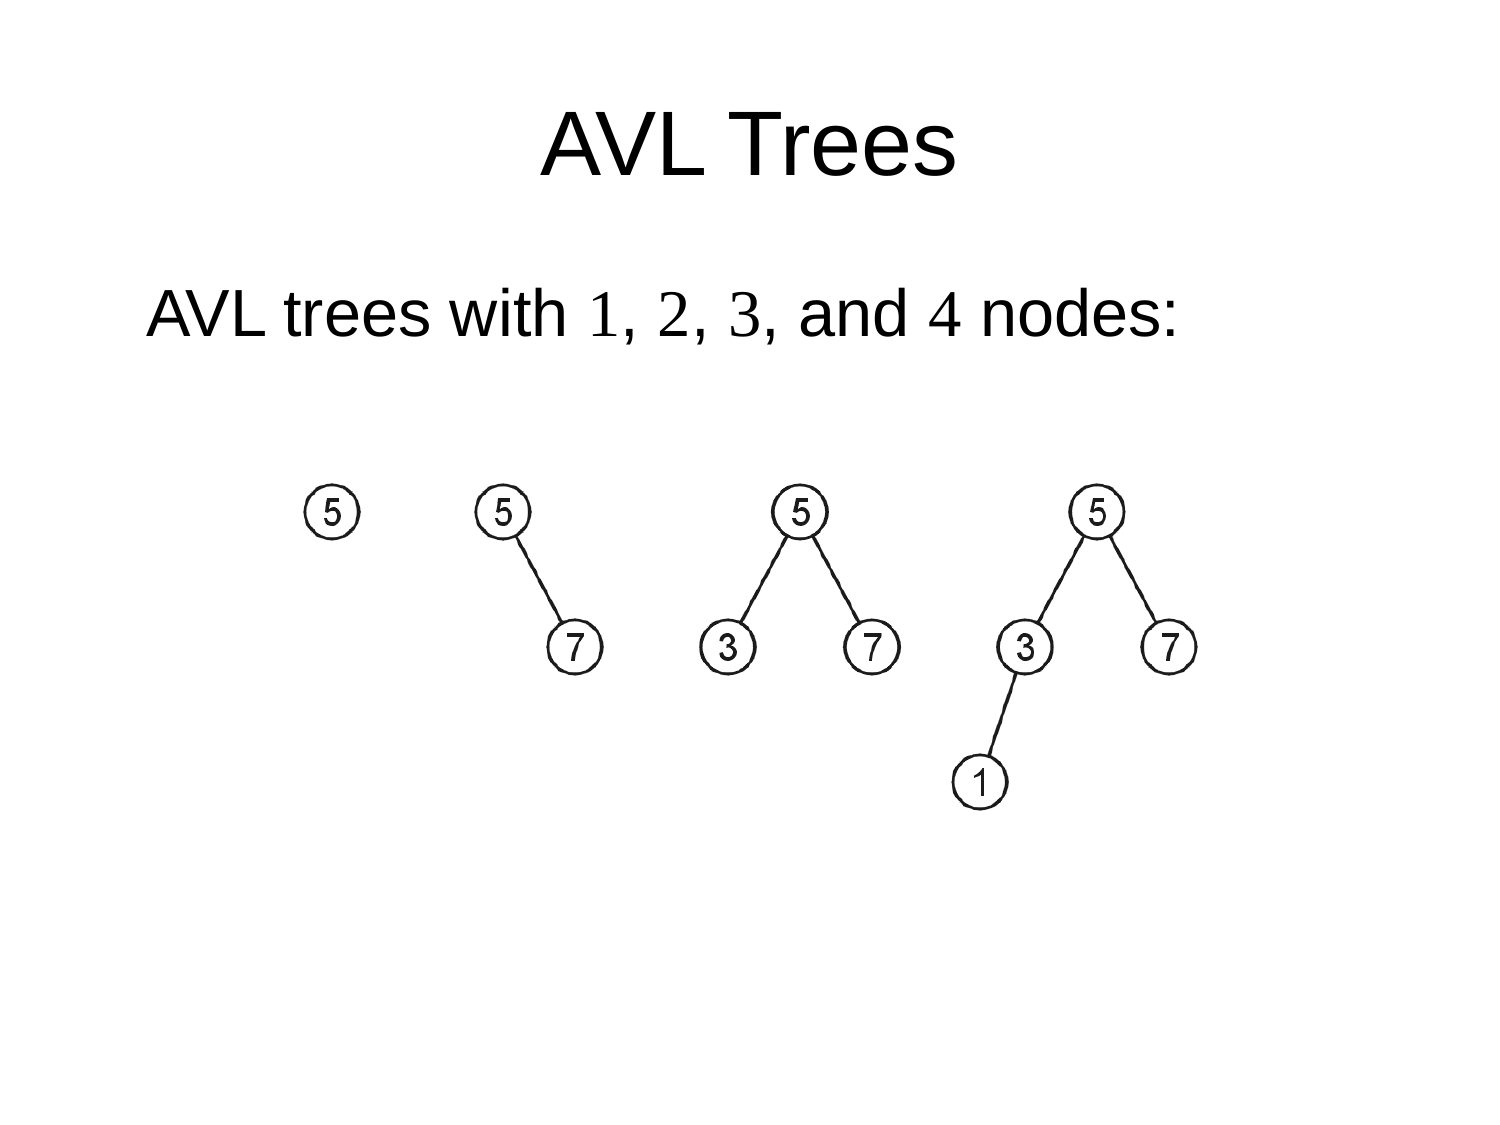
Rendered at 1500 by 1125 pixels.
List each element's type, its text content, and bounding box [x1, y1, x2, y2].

list AVL trees with 1, 2, 3, and 4 nodes: [75, 262, 1425, 1005]
picture [295, 474, 1205, 818]
title AVL Trees [75, 45, 1425, 233]
